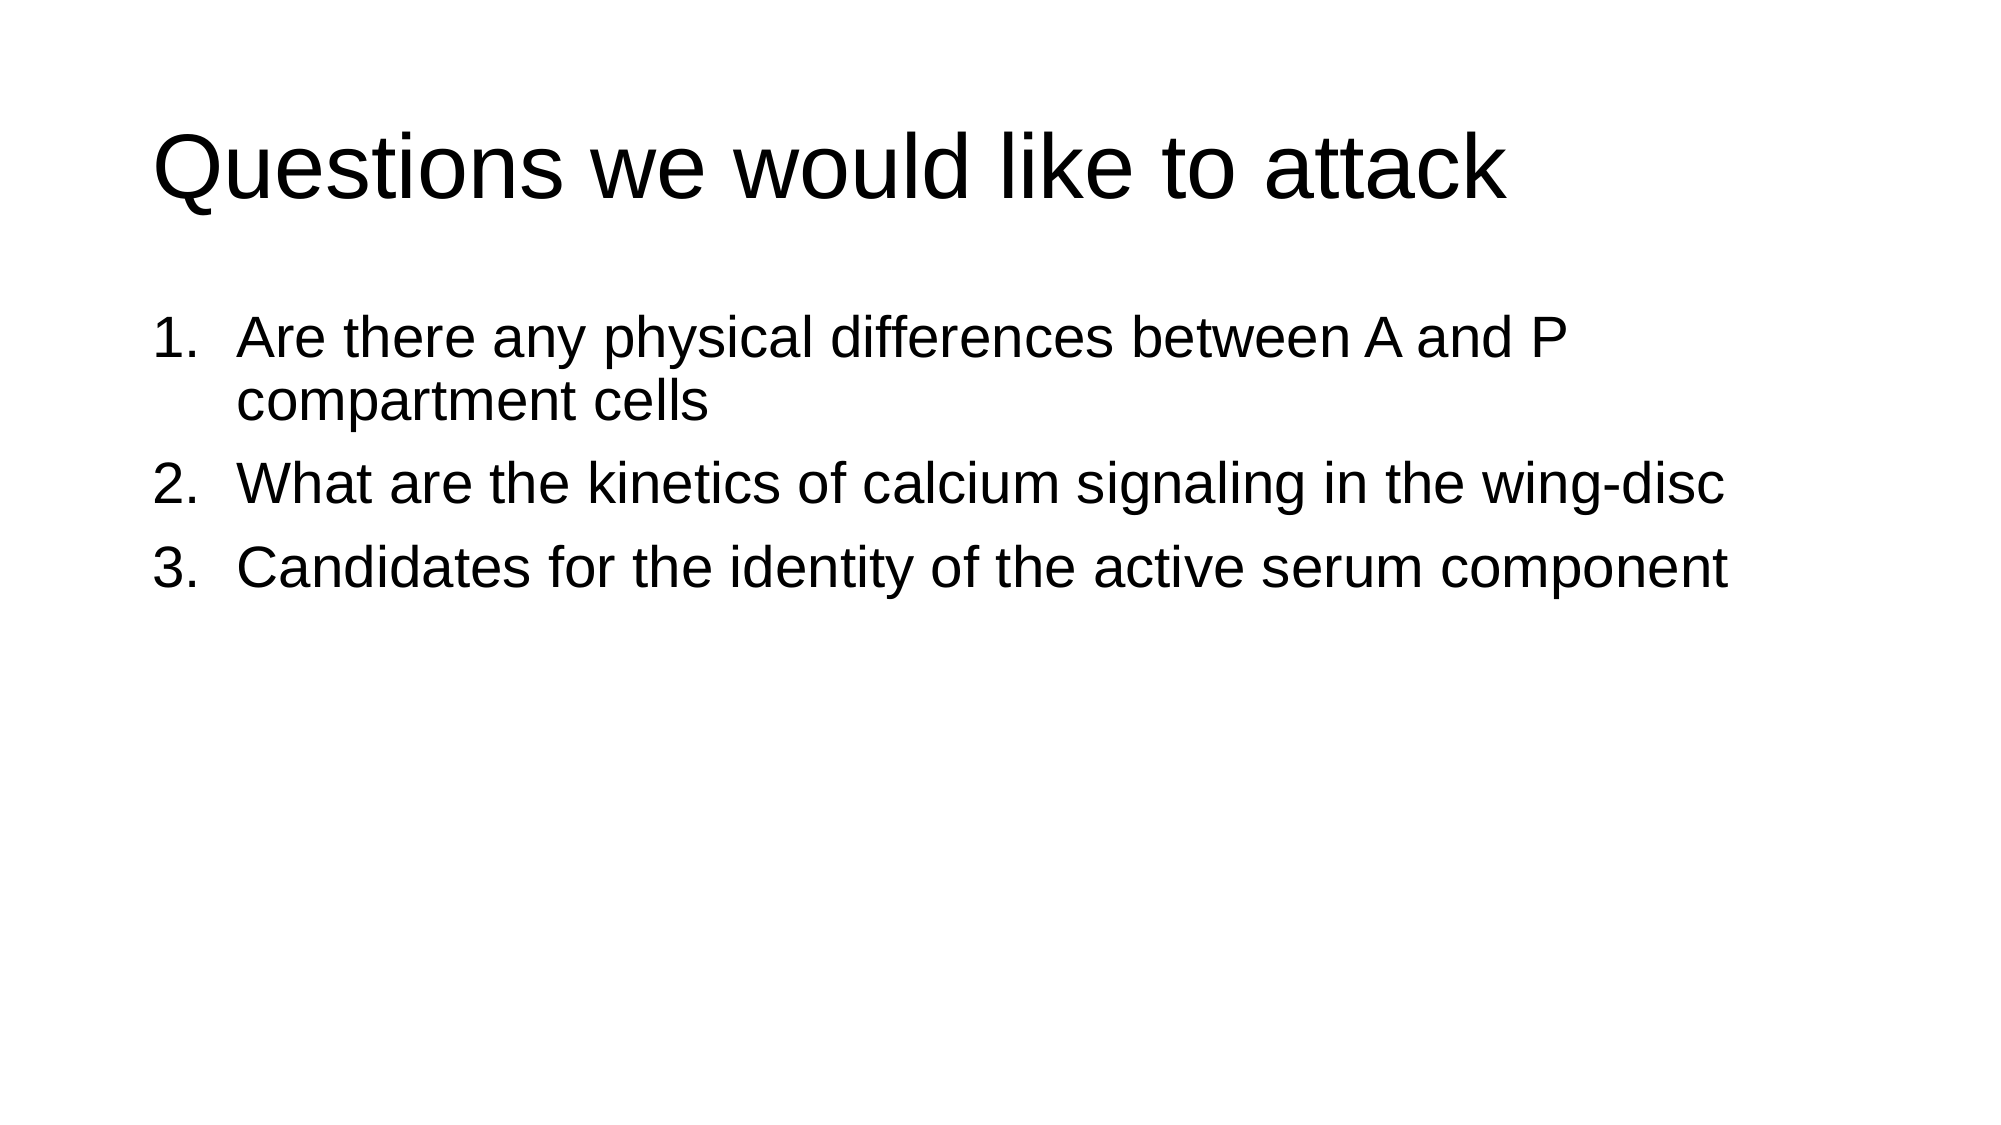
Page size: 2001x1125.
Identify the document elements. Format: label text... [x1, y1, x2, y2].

title Questions we would like to attack [137, 59, 1863, 278]
list Are there any physical differences between A and P compartment cells What are the kinetics of calcium signaling in the wing-disc Candidates for the identity of the active serum component [137, 299, 1863, 1014]
